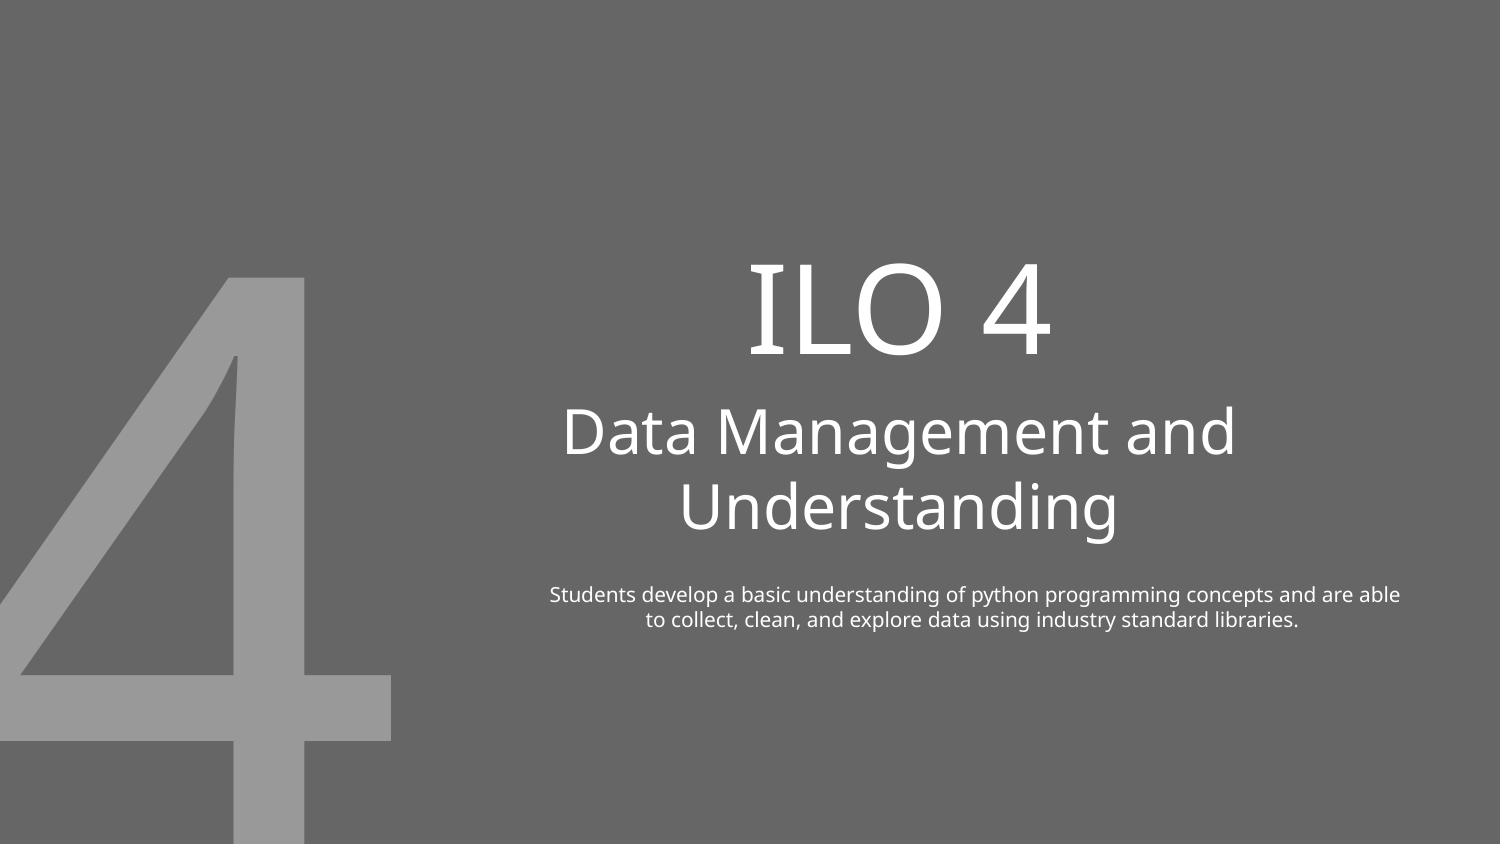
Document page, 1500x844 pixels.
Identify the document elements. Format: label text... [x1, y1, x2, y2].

subtitle Data Management and Understanding [486, 410, 1425, 524]
title ILO 4 [486, 181, 1425, 410]
subtitle Students develop a basic understanding of python programming concepts and are able to collect, clean, and explore data using industry standard libraries. ​ [525, 550, 1425, 663]
text_box 4 [0, 122, 486, 844]
